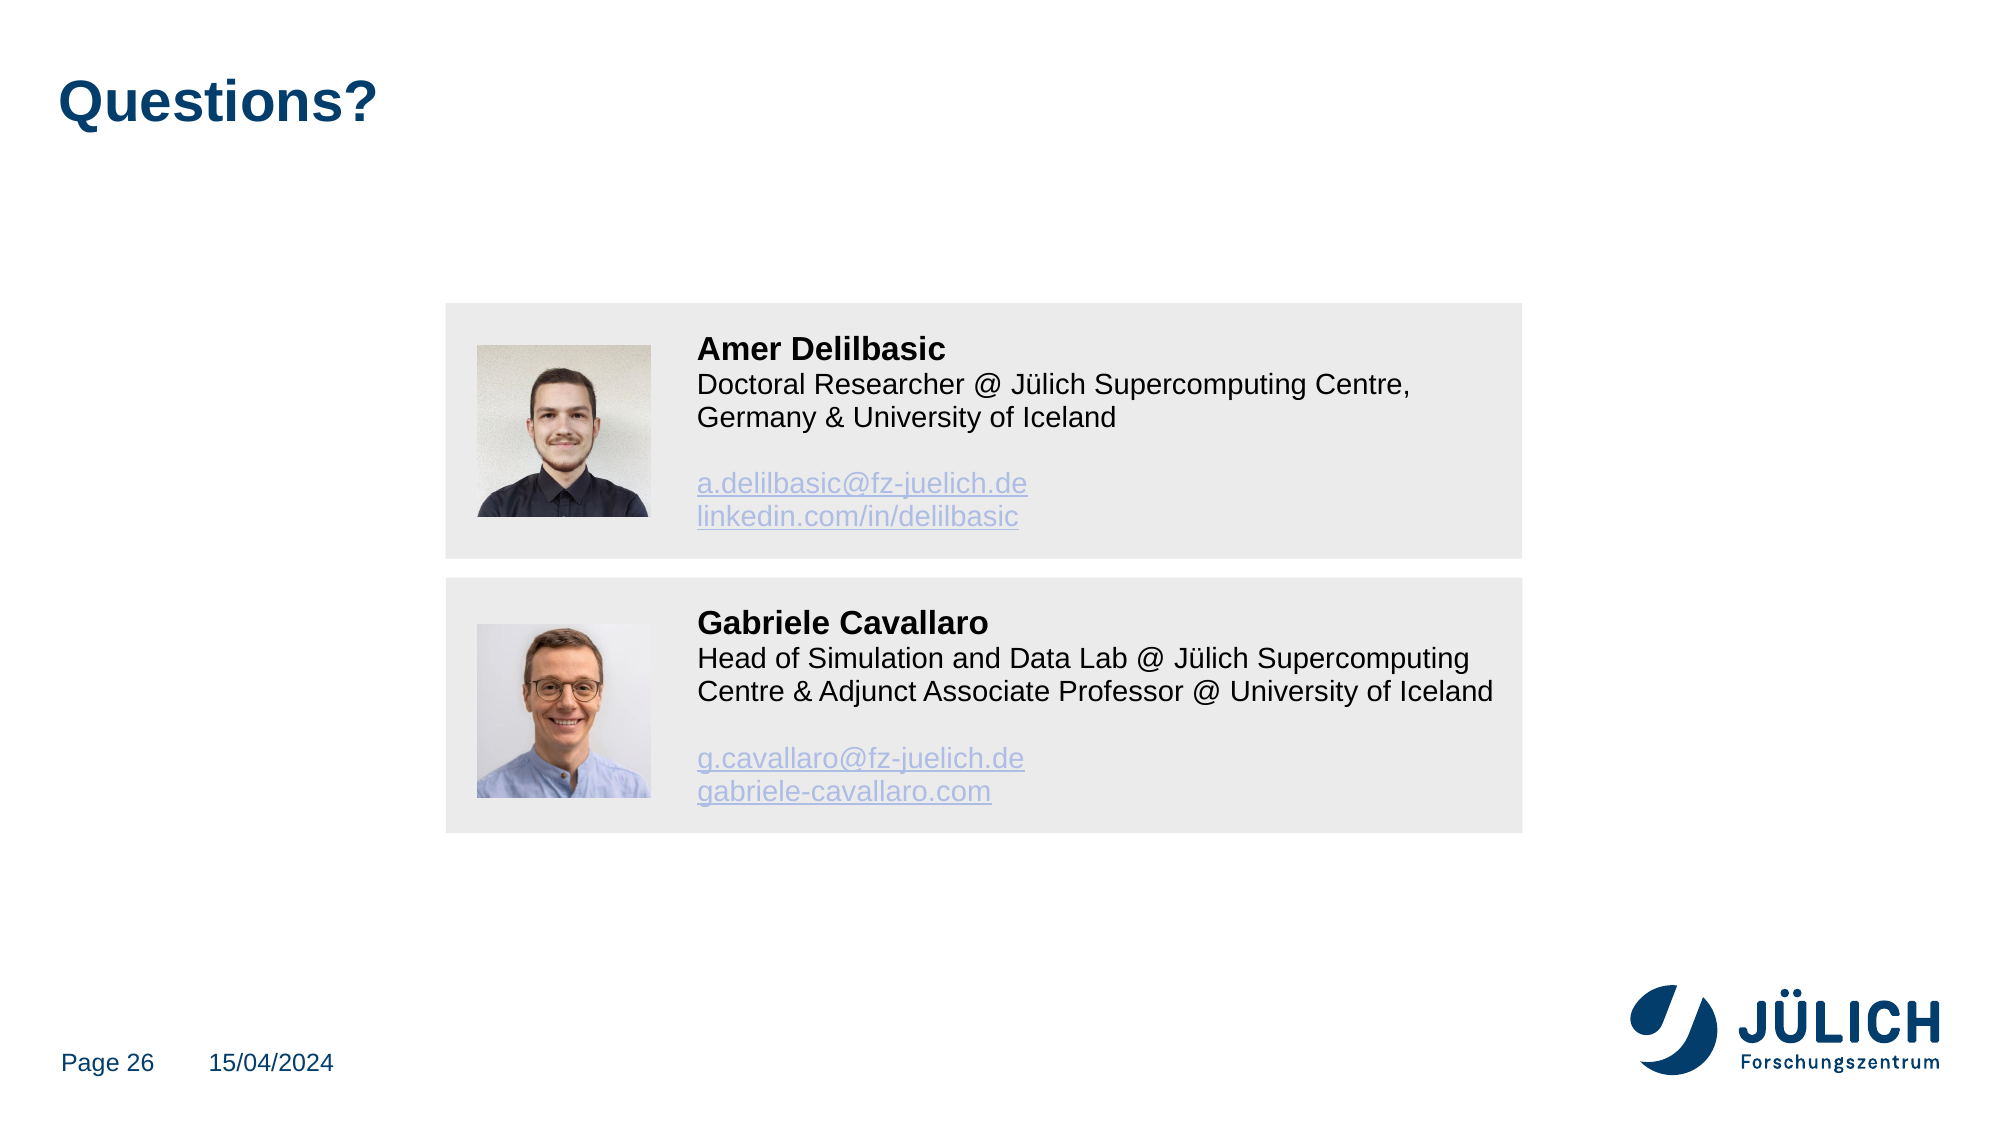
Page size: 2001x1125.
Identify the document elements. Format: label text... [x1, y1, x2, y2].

text_box [445, 577, 1523, 834]
picture [477, 624, 651, 798]
picture [477, 345, 651, 517]
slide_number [208, 1046, 472, 1084]
text_box [445, 302, 1523, 560]
text_box Gabriele Cavallaro Head of Simulation and Data Lab @ Jülich Supercomputing Centre & Adjunct Associate Professor @ University of Iceland g.cavallaro@fz-juelich.de gabriele-cavallaro.com [682, 596, 1523, 816]
title Questions? [59, 53, 1938, 238]
slide_number Page 26 [60, 1046, 179, 1084]
text_box Amer Delilbasic Doctoral Researcher @ Jülich Supercomputing Centre, Germany & University of Iceland a.delilbasic@fz-juelich.de linkedin.com/in/delilbasic [682, 322, 1501, 541]
